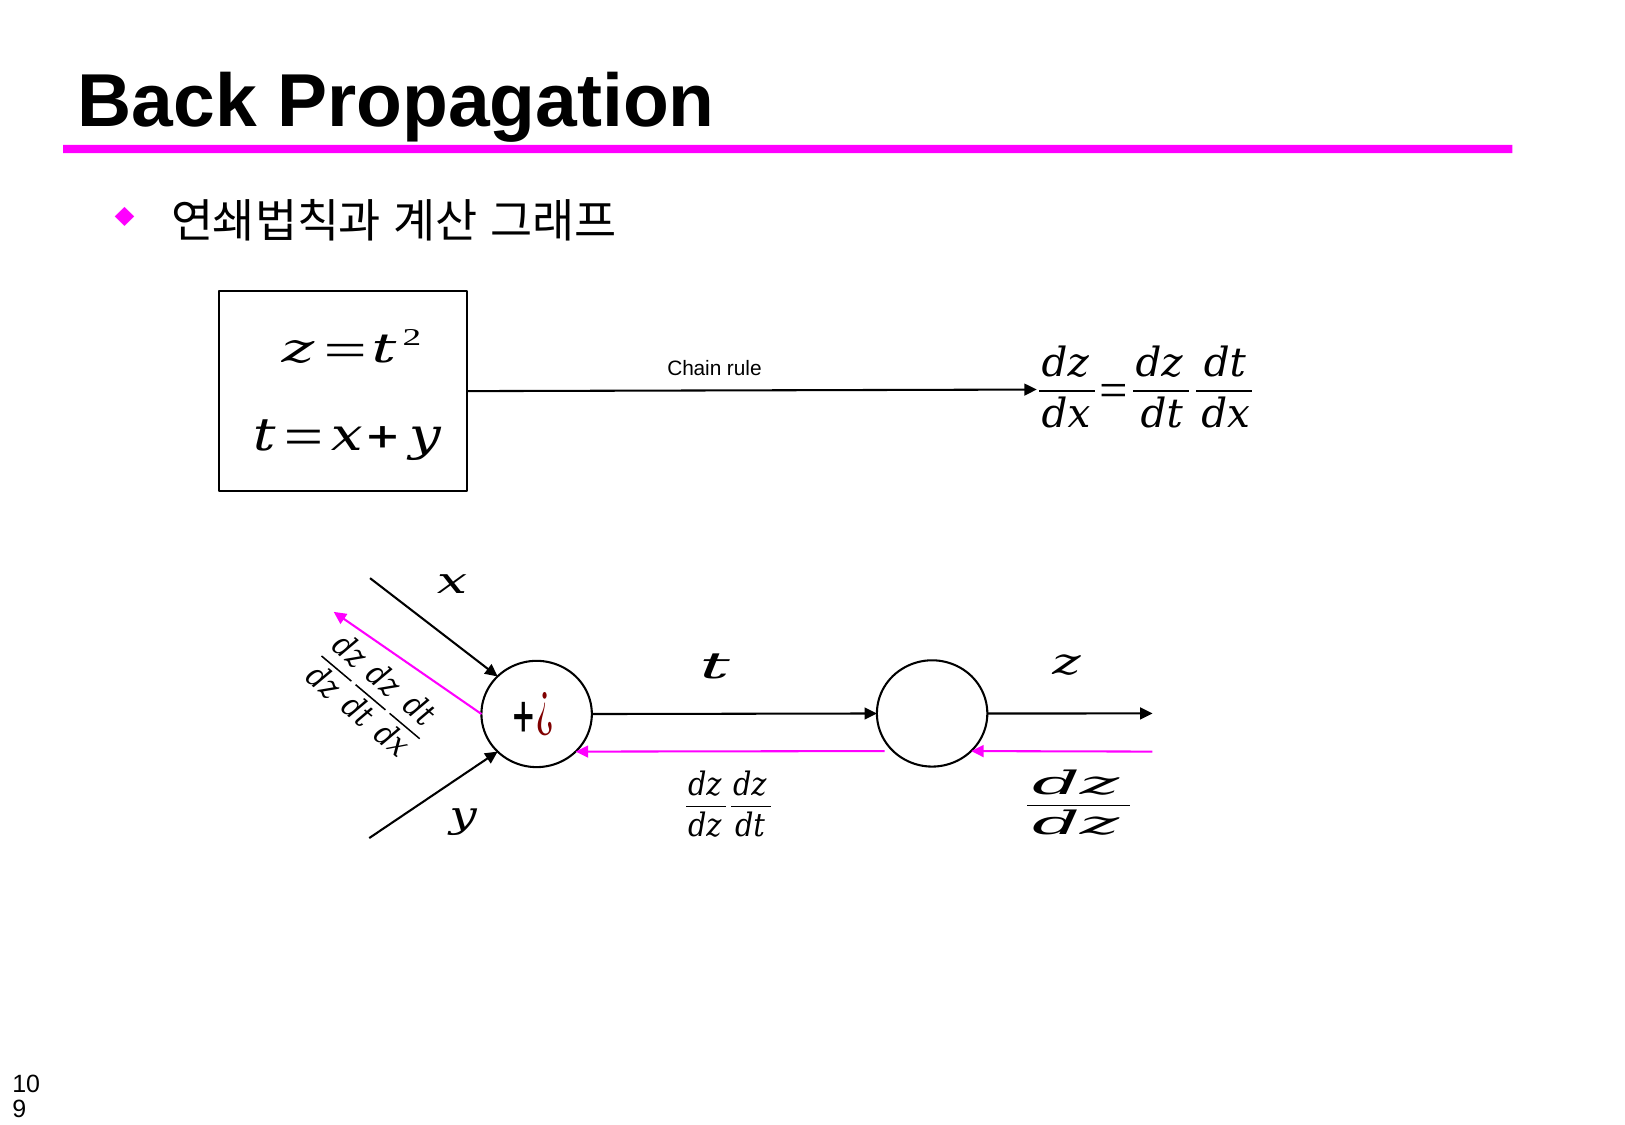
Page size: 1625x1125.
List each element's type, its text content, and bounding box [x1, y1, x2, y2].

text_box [369, 577, 498, 677]
list 연쇄법칙과 계산 그래프 [99, 172, 1510, 256]
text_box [368, 751, 498, 839]
text_box [218, 290, 467, 492]
title Back Propagation [62, 42, 1500, 149]
slide_number 109 [0, 1071, 69, 1094]
text_box Chain rule [652, 347, 813, 387]
text_box [481, 660, 592, 768]
text_box [876, 660, 988, 767]
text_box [333, 611, 482, 715]
